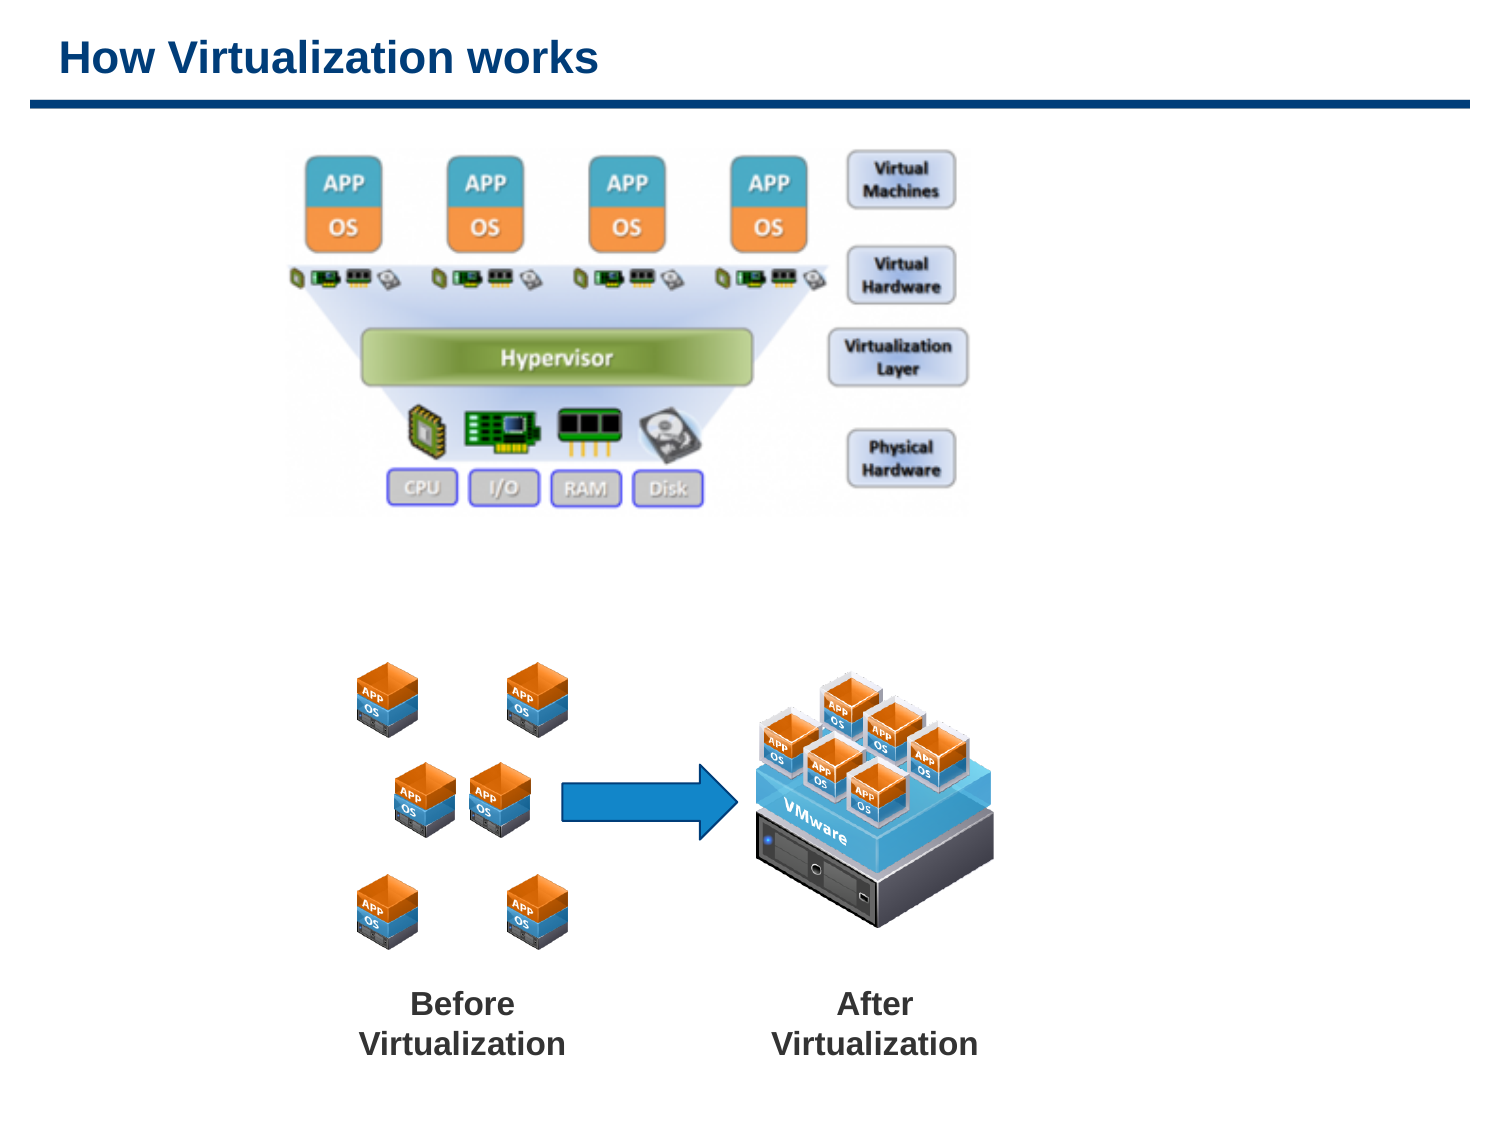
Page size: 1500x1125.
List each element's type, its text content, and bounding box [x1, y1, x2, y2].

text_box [756, 670, 994, 928]
text_box After Virtualization [725, 974, 1025, 1070]
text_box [357, 662, 568, 951]
picture [264, 146, 1026, 517]
text_box [572, 764, 738, 840]
text_box Before Virtualization [312, 974, 613, 1070]
text_box How Virtualization works [58, 28, 1452, 83]
